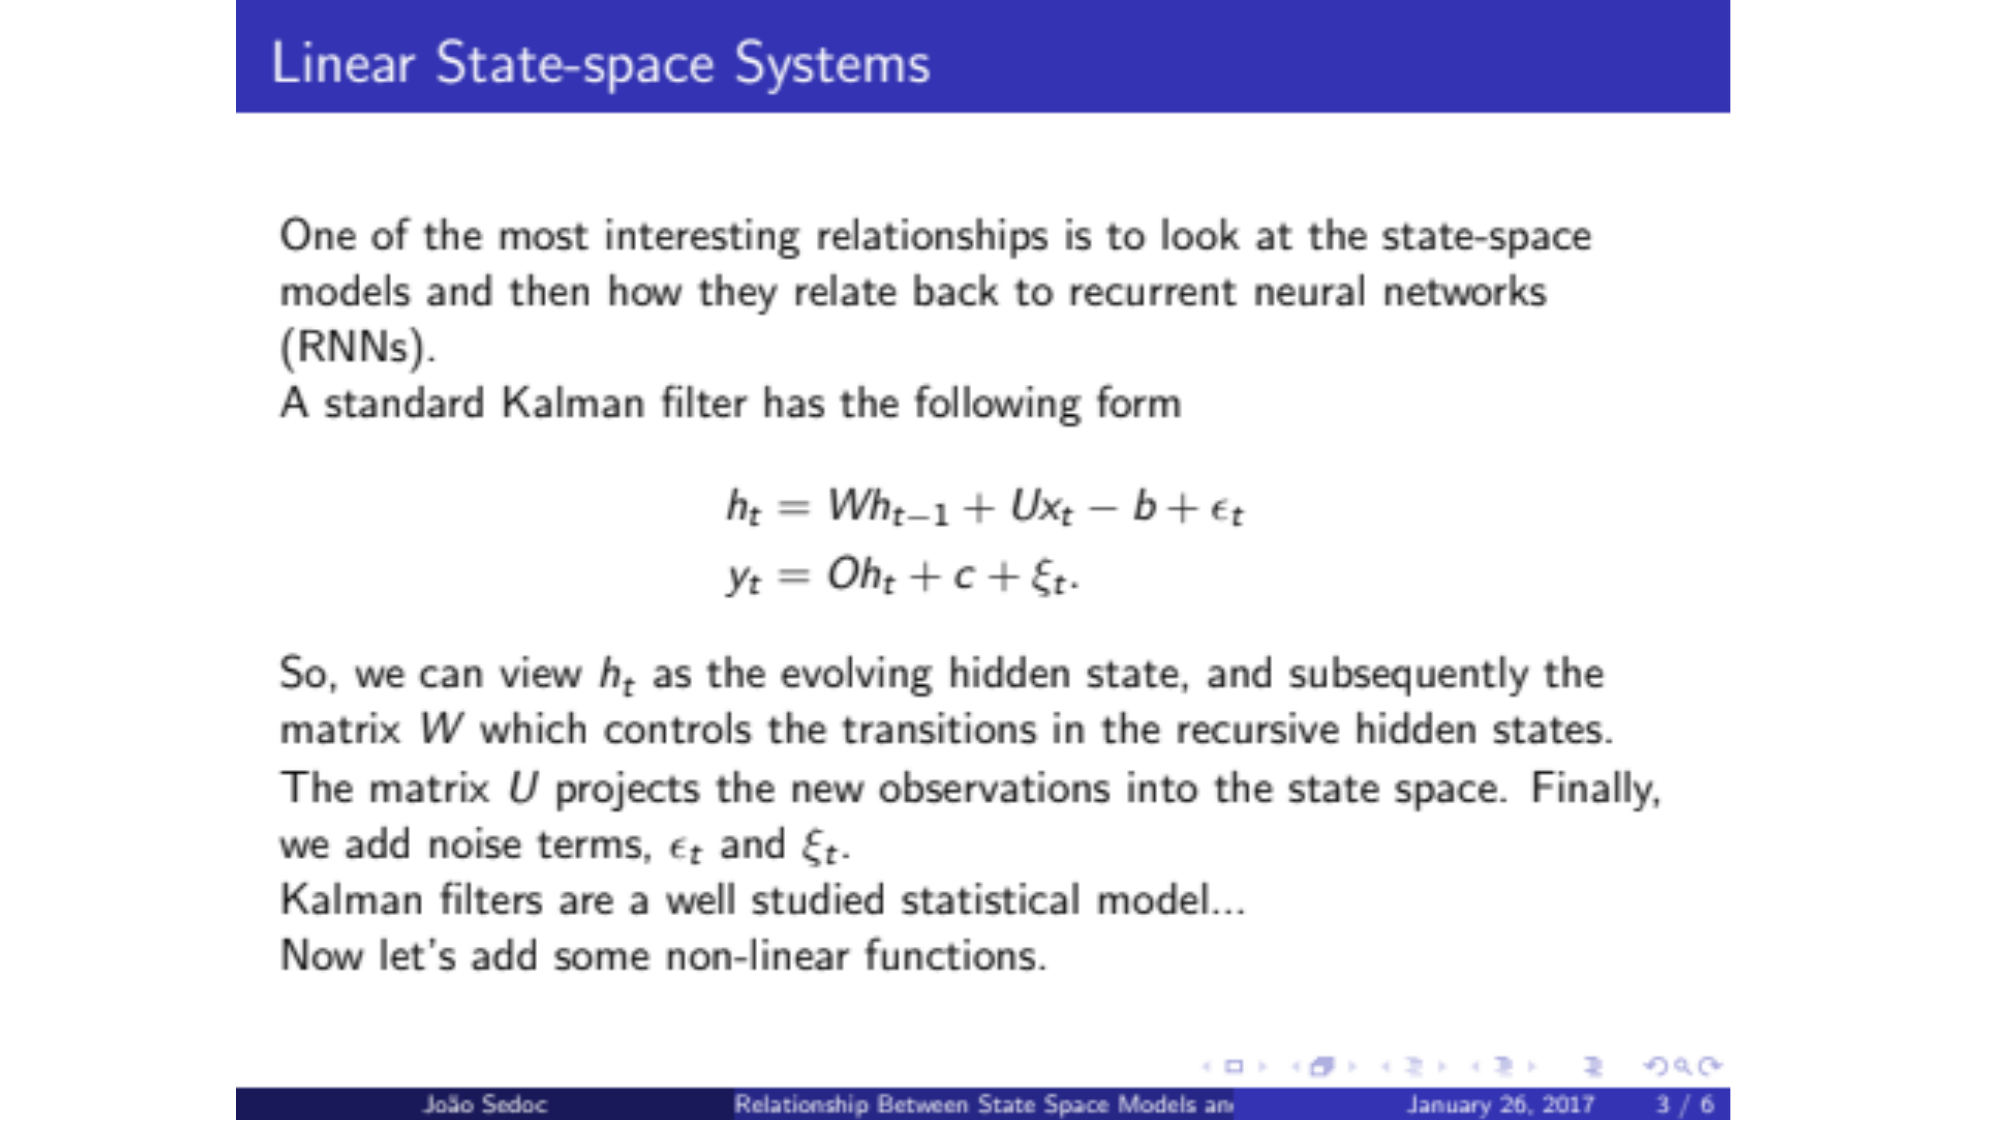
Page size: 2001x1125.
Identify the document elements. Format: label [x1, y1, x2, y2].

picture [236, 0, 1731, 1120]
